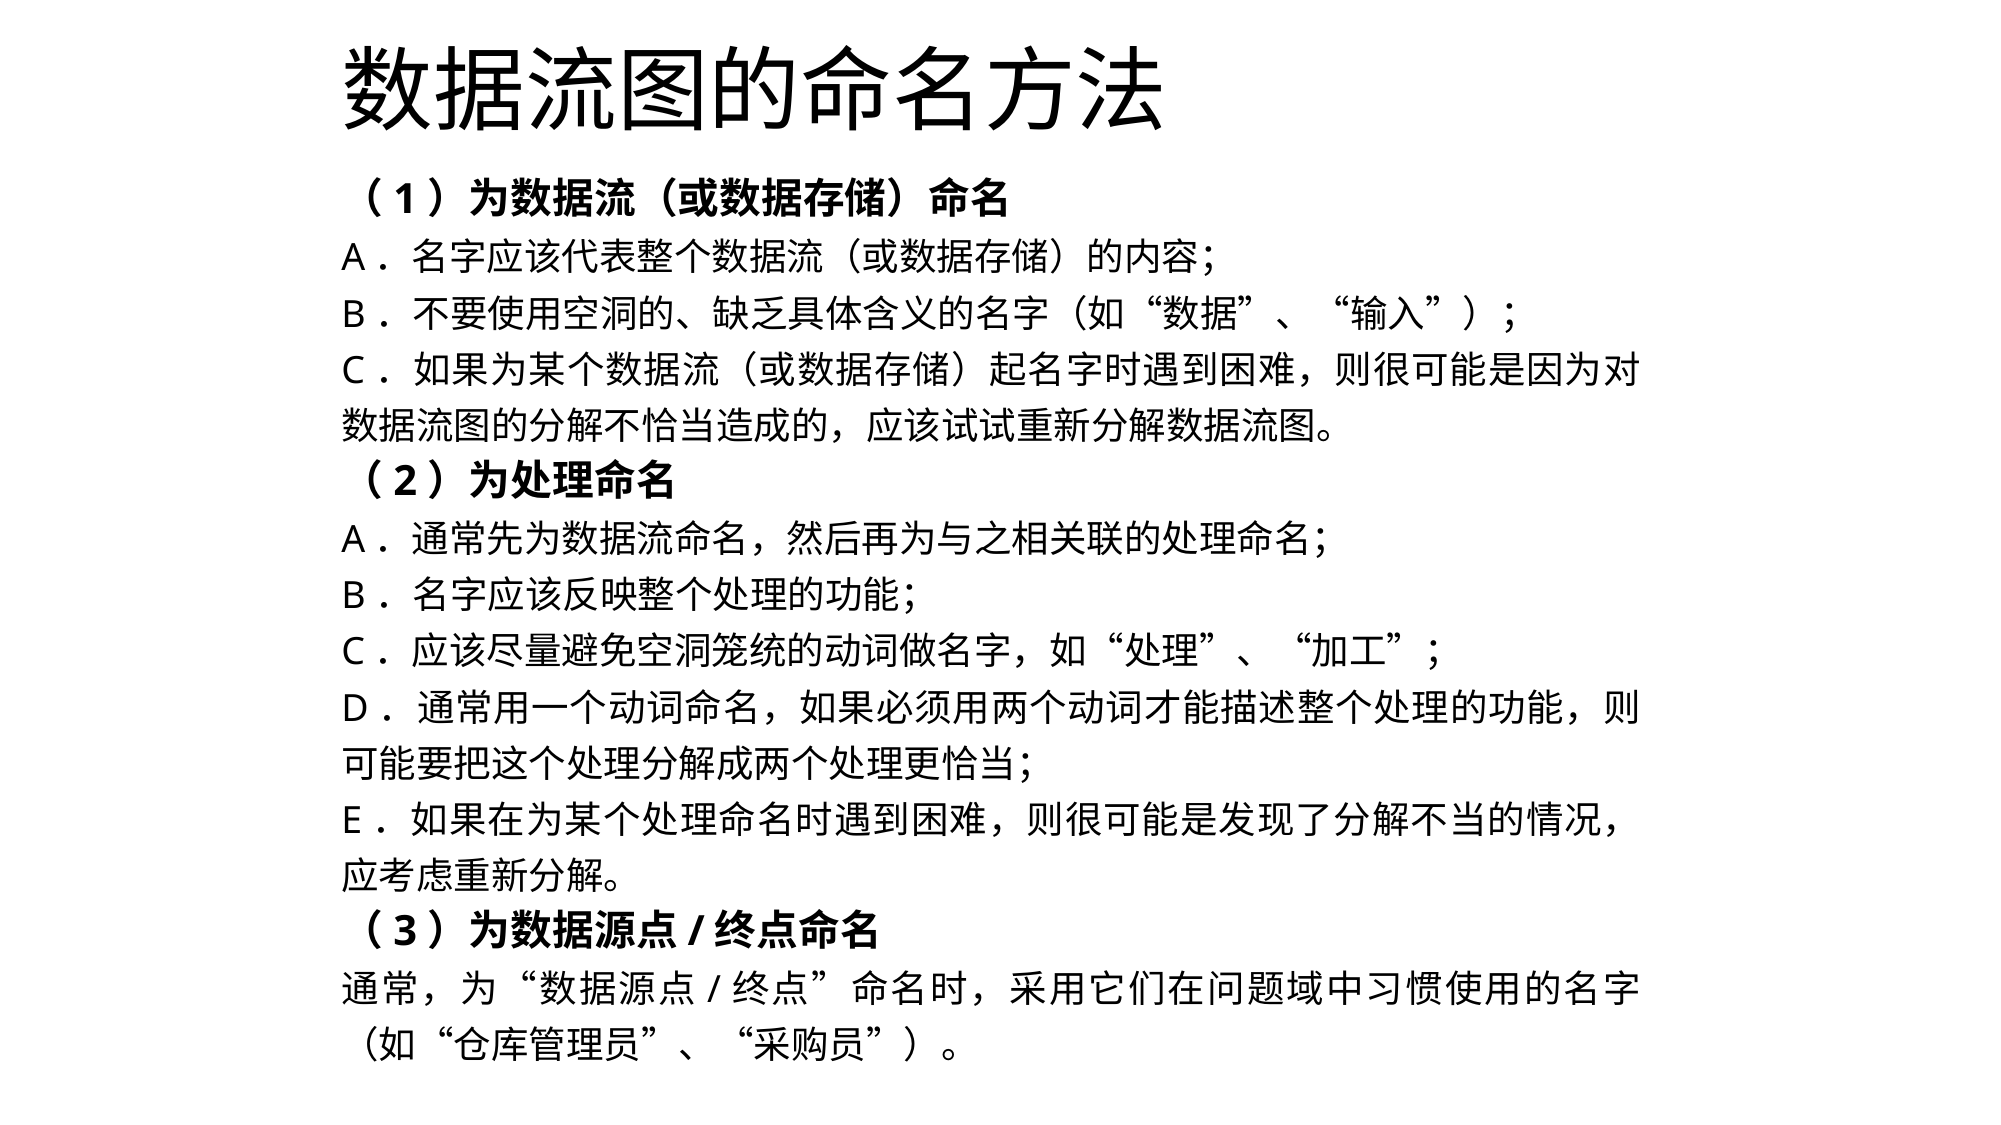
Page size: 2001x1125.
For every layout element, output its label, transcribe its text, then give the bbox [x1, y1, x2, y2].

title 数据流图的命名方法 [326, 0, 1677, 188]
text_box （1）为数据流（或数据存储）命名 A．名字应该代表整个数据流（或数据存储）的内容； B．不要使用空洞的、缺乏具体含义的名字（如“数据”、“输入”）； C．如果为某个数据流（或数据存储）起名字时遇到困难，则很可能是因为对数据流图的分解不恰当造成的，应该试试重新分解数据流图。 （2）为处理命名 A．通常先为数据流命名，然后再为与之相关联的处理命名； B．名字应该反映整个处理的功能； C．应该尽量避免空洞笼统的动词做名字，如“处理”、“加工”； D．通常用一个动词命名，如果必须用两个动词才能描述整个处理的功能，则可能要把这个处理分解成两个处理更恰当； E．如果在为某个处理命名时遇到困难，则很可能是发现了分解不当的情况，应考虑重新分解。 （3）为数据源点/终点命名 通常，为“数据源点/终点”命名时，采用它们在问题域中习惯使用的名字（如“仓库管理员”、“采购员”）。 [326, 158, 1656, 1074]
